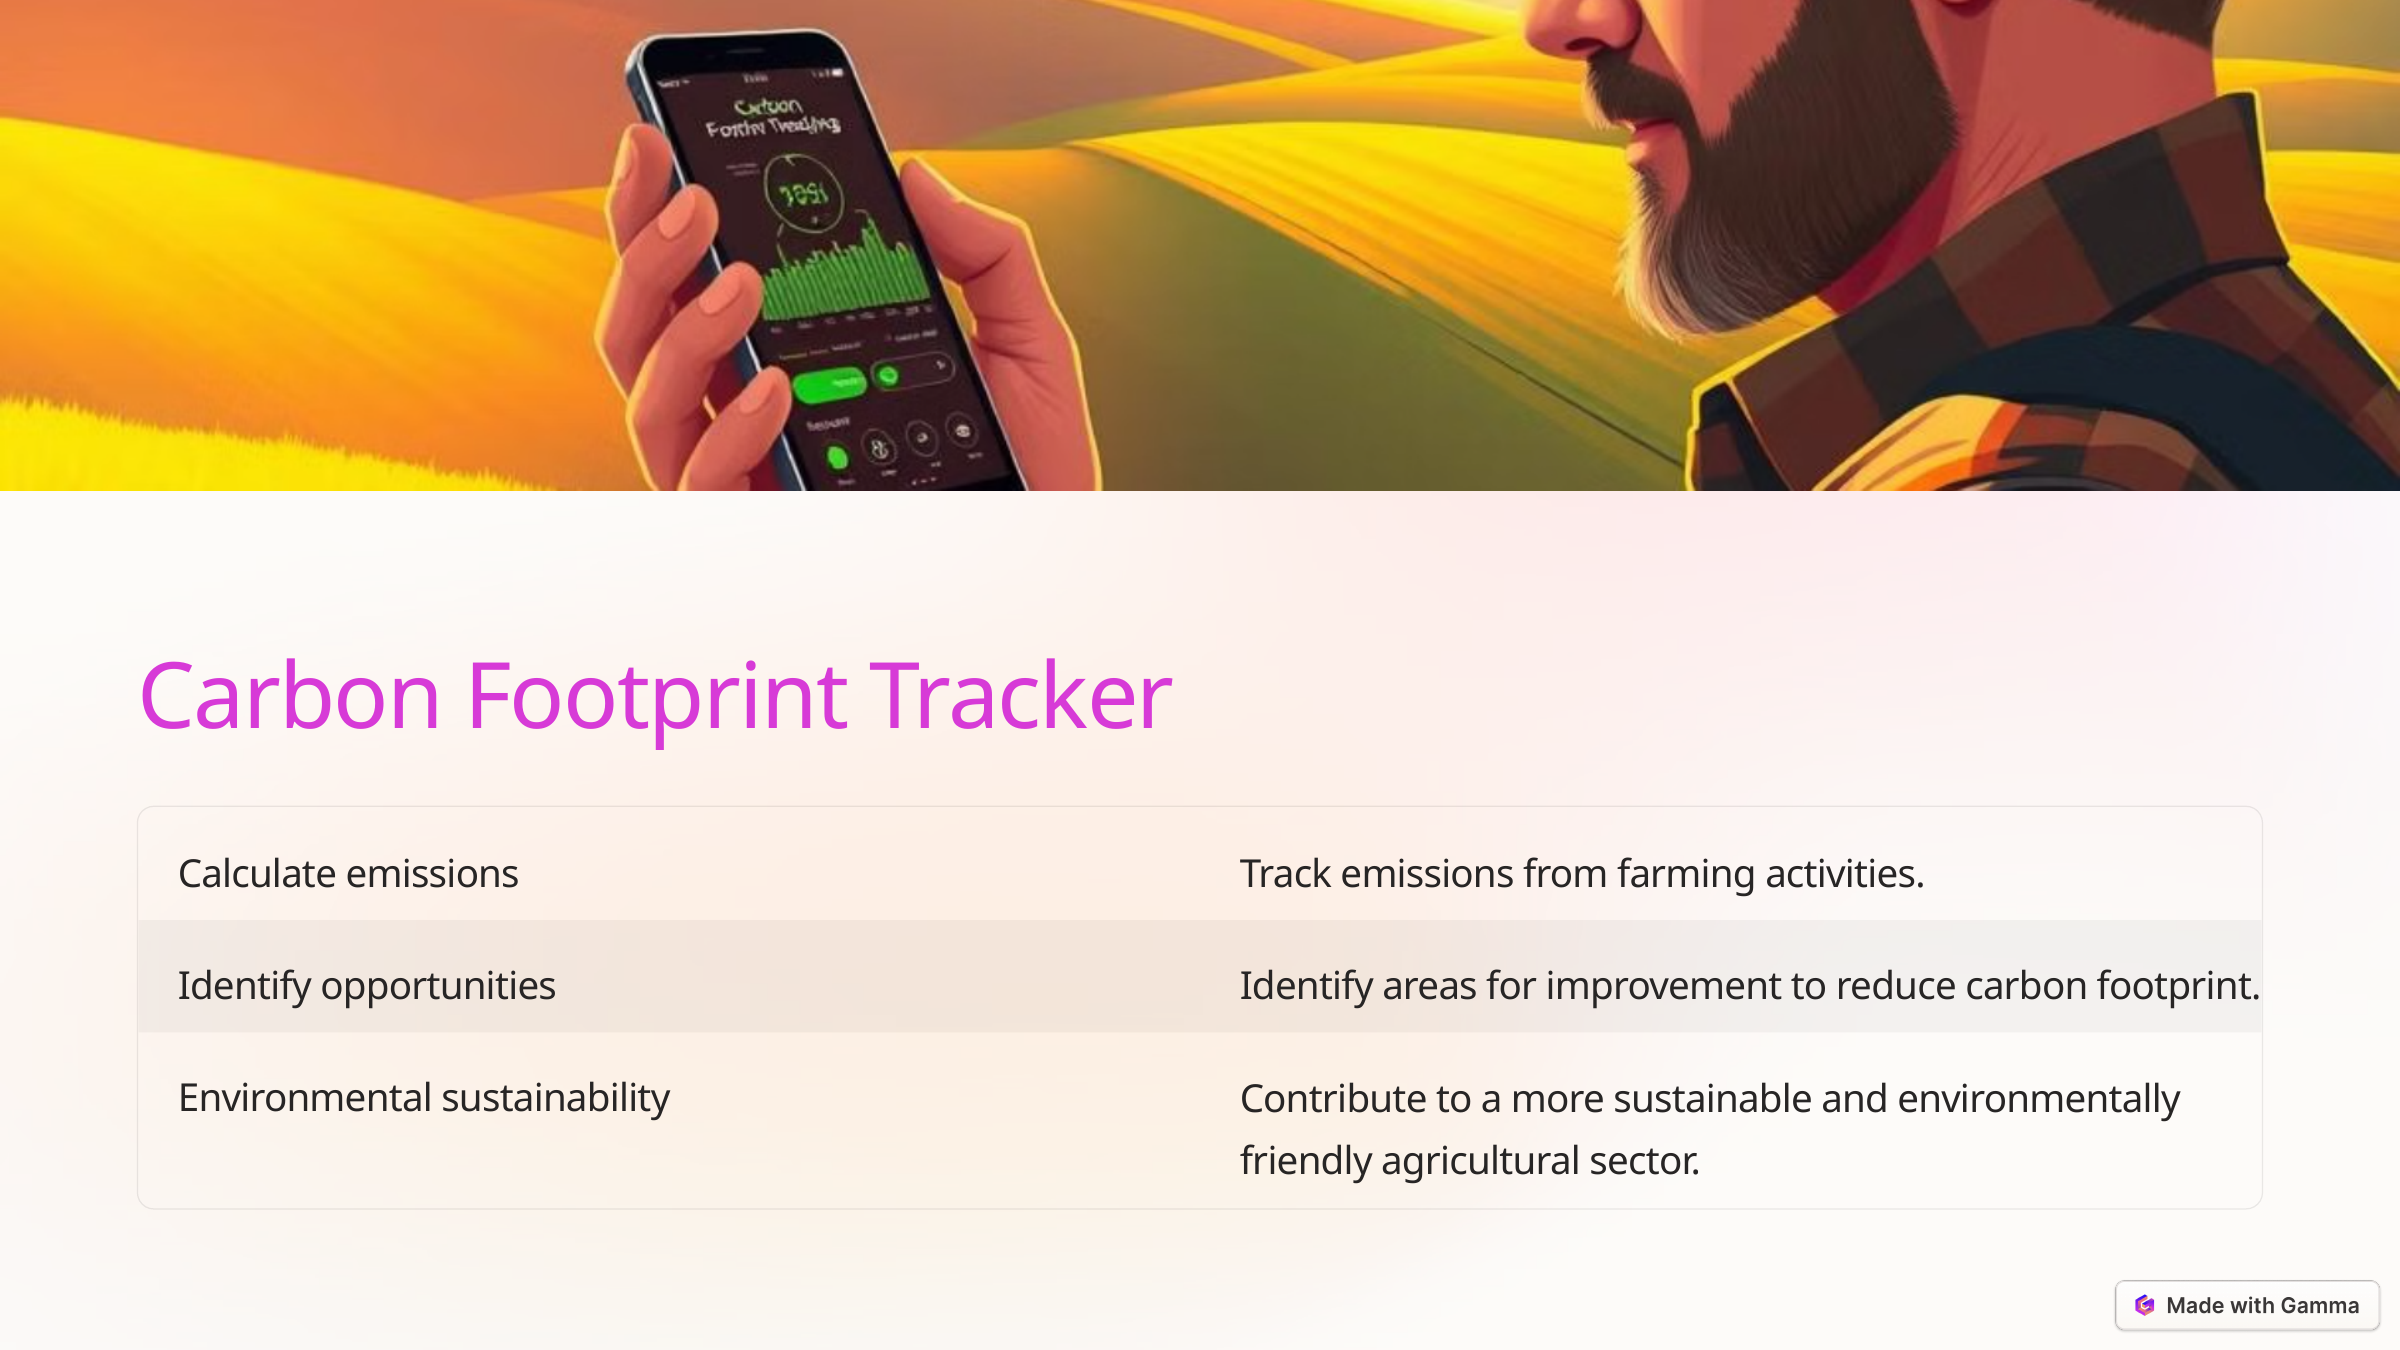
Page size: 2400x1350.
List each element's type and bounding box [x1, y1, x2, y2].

picture [0, 0, 2400, 491]
text_box [137, 631, 2263, 1209]
picture [2106, 1271, 2389, 1339]
